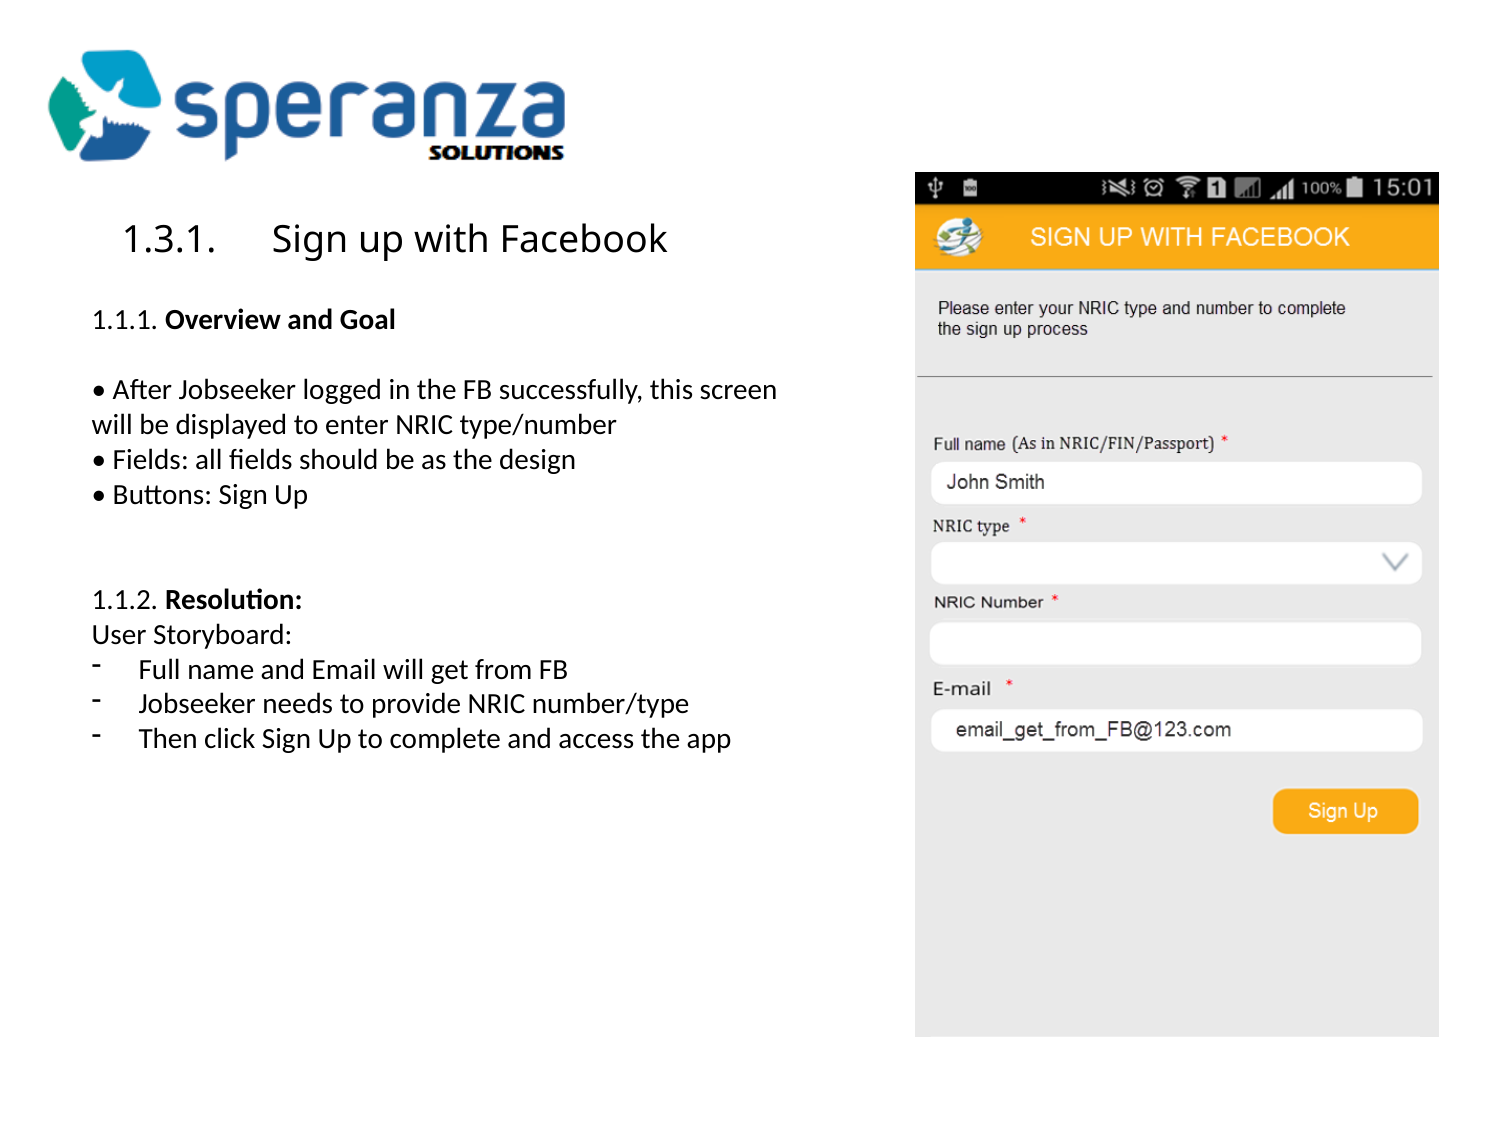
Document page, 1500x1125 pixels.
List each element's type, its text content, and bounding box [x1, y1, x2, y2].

picture [915, 172, 1440, 1037]
text_box 1.1.1. Overview and Goal • After Jobseeker logged in the FB successfully, this screen will be displayed to enter NRIC type/number • Fields: all fields should be as the design • Buttons: Sign Up 1.1.2. Resolution: User Storyboard: Full name and Email will get from FB Jobseeker needs to provide NRIC number/type Then click Sign Up to complete and access the app [76, 292, 817, 763]
picture [17, 19, 601, 193]
text_box 1.3.1. Sign up with Facebook [107, 208, 684, 268]
